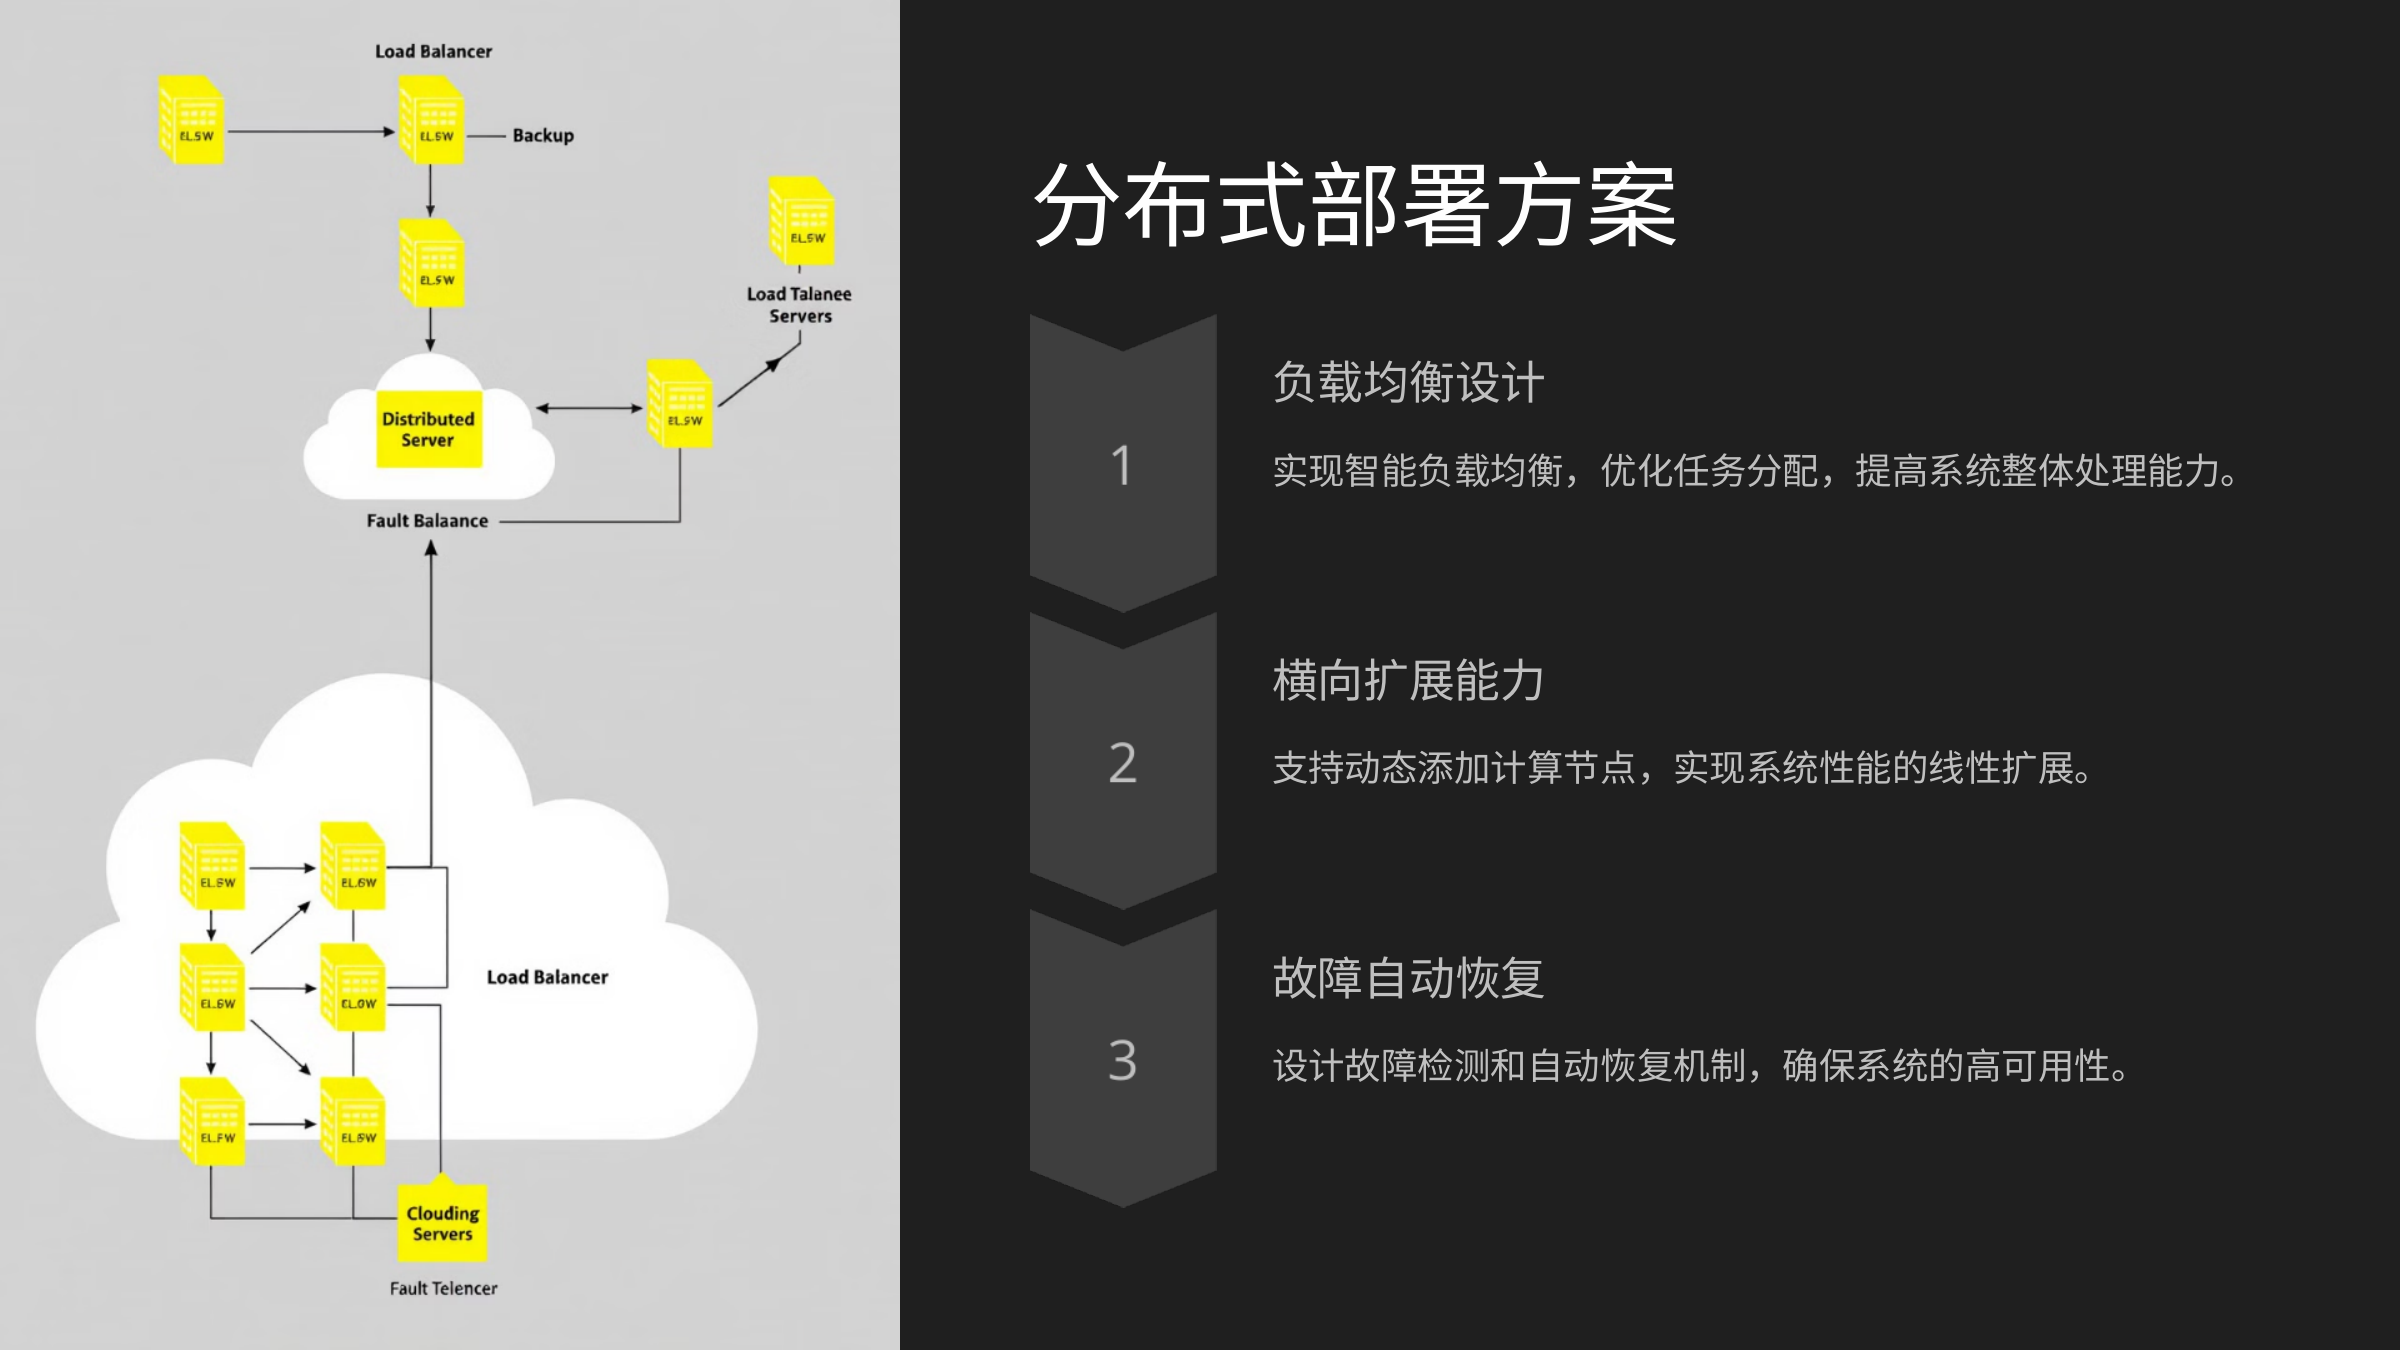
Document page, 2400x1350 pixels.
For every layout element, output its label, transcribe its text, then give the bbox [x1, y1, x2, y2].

picture [1030, 314, 1217, 1208]
text_box 横向扩展能力 [1271, 649, 1738, 708]
text_box 负载均衡设计 [1271, 351, 1738, 410]
text_box 设计故障检测和自动恢复机制，确保系统的高可用性。 [1272, 1027, 2270, 1087]
text_box 分布式部署方案 [1030, 142, 1961, 259]
text_box 支持动态添加计算节点，实现系统性能的线性扩展。 [1272, 729, 2270, 790]
picture [0, 0, 900, 1350]
text_box 实现智能负载均衡，优化任务分配，提高系统整体处理能力。 [1272, 432, 2270, 552]
text_box 故障自动恢复 [1271, 947, 1738, 1006]
